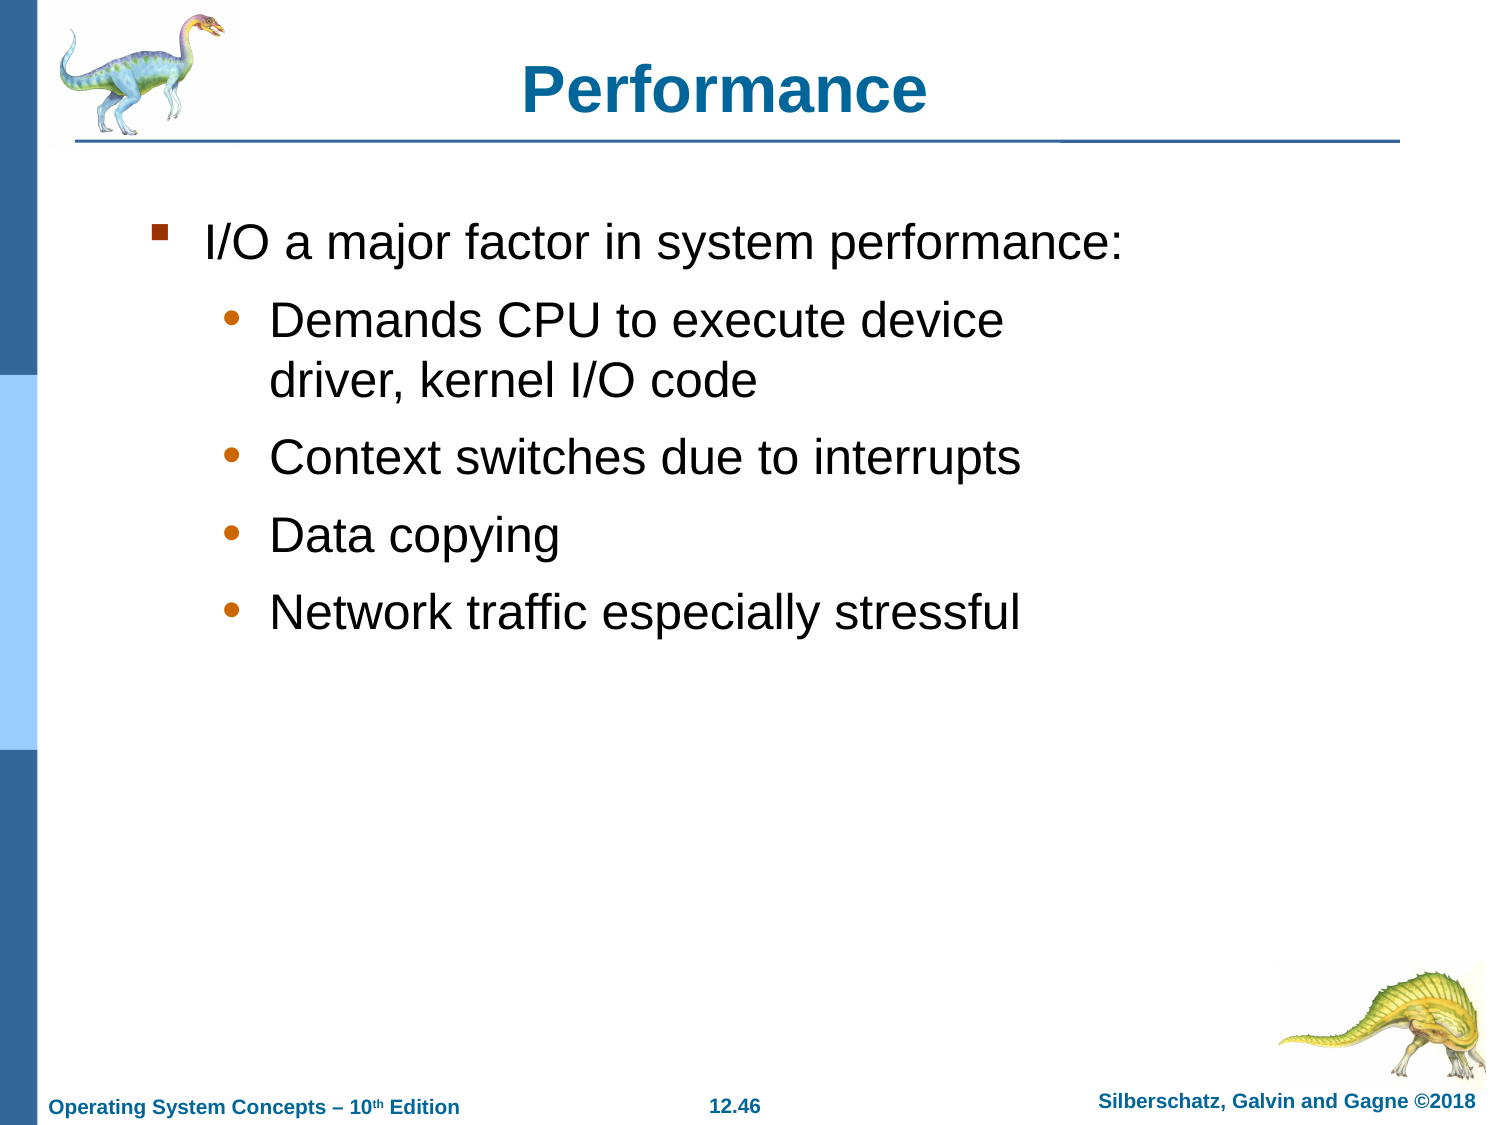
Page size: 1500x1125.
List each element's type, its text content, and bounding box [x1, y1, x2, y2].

picture [46, 0, 243, 149]
list I/O a major factor in system performance: Demands CPU to execute device driver, kernel I/O code Context switches due to interrupts Data copying Network traffic especially stressful [132, 202, 1164, 946]
picture [1275, 959, 1486, 1090]
title Performance [50, 38, 1401, 133]
